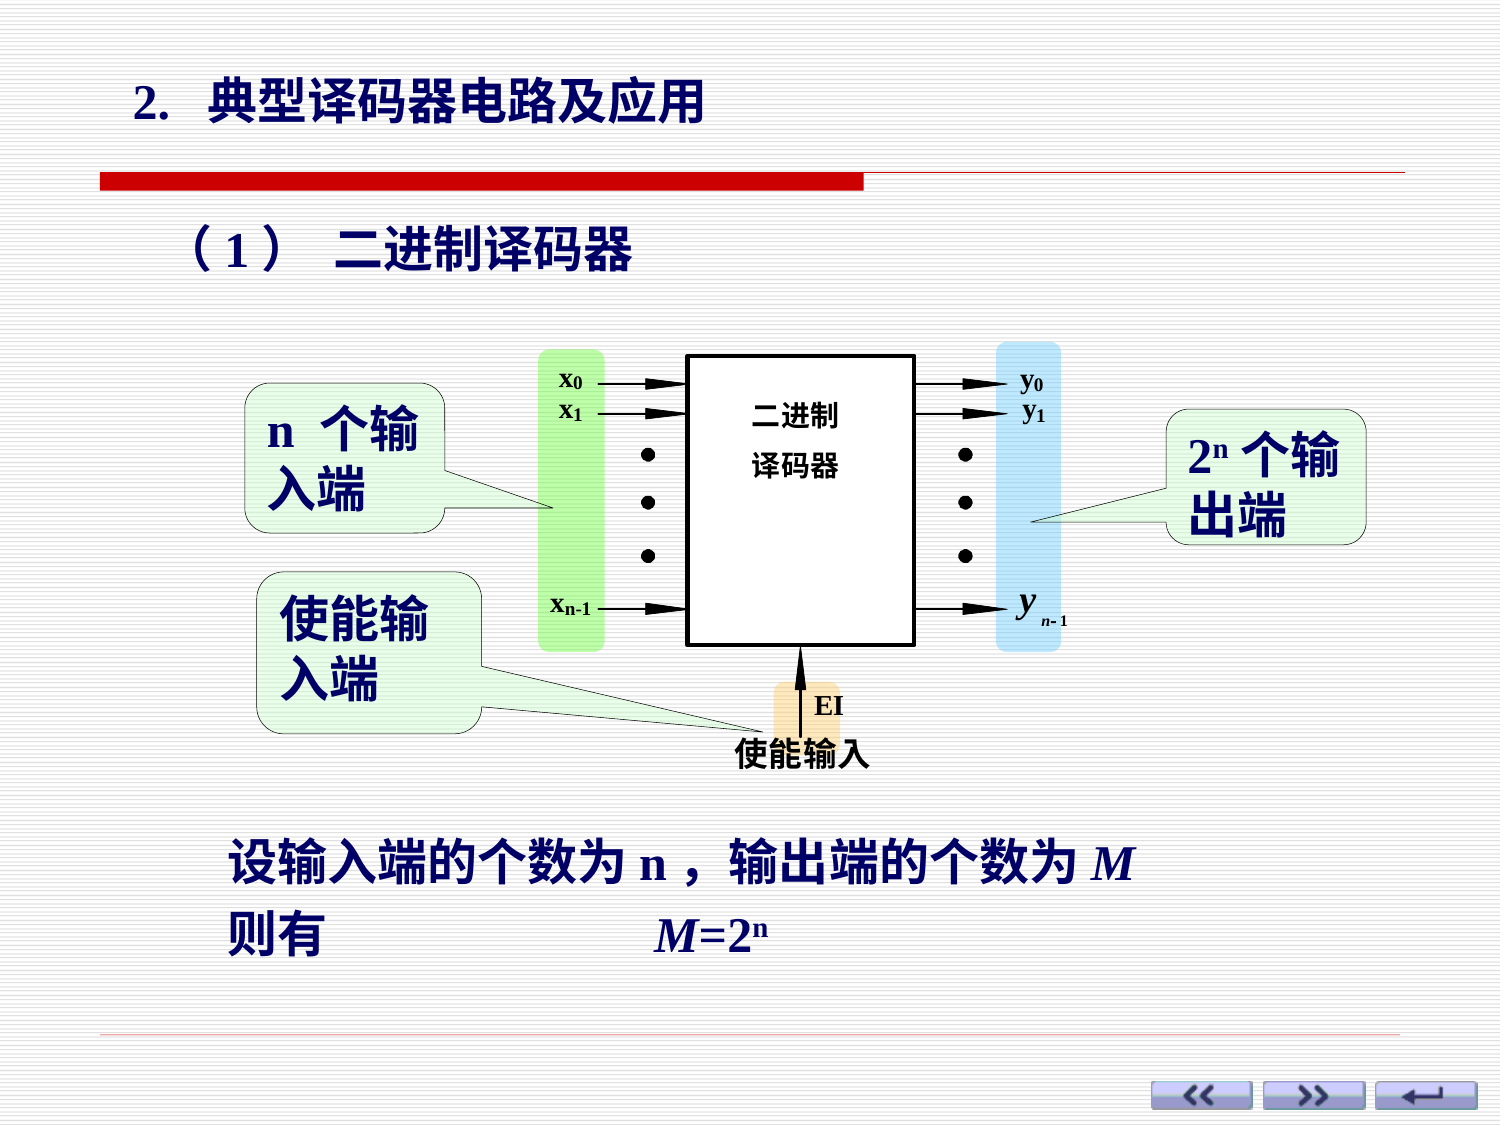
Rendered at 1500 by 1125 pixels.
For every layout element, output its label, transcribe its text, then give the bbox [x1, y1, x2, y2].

text_box （1） 二进制译码器 [147, 178, 886, 317]
text_box n 个输入端 [244, 383, 522, 534]
text_box 设输入端的个数为n，输出端的个数为M 则有 M=2n [212, 811, 1462, 970]
picture [0, 0, 1500, 1125]
text_box 使能输入端 [256, 571, 522, 734]
text_box 2. 典型译码器电路及应用 [117, 30, 857, 169]
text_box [522, 332, 1078, 796]
text_box 2n个输出端 [1078, 409, 1367, 545]
